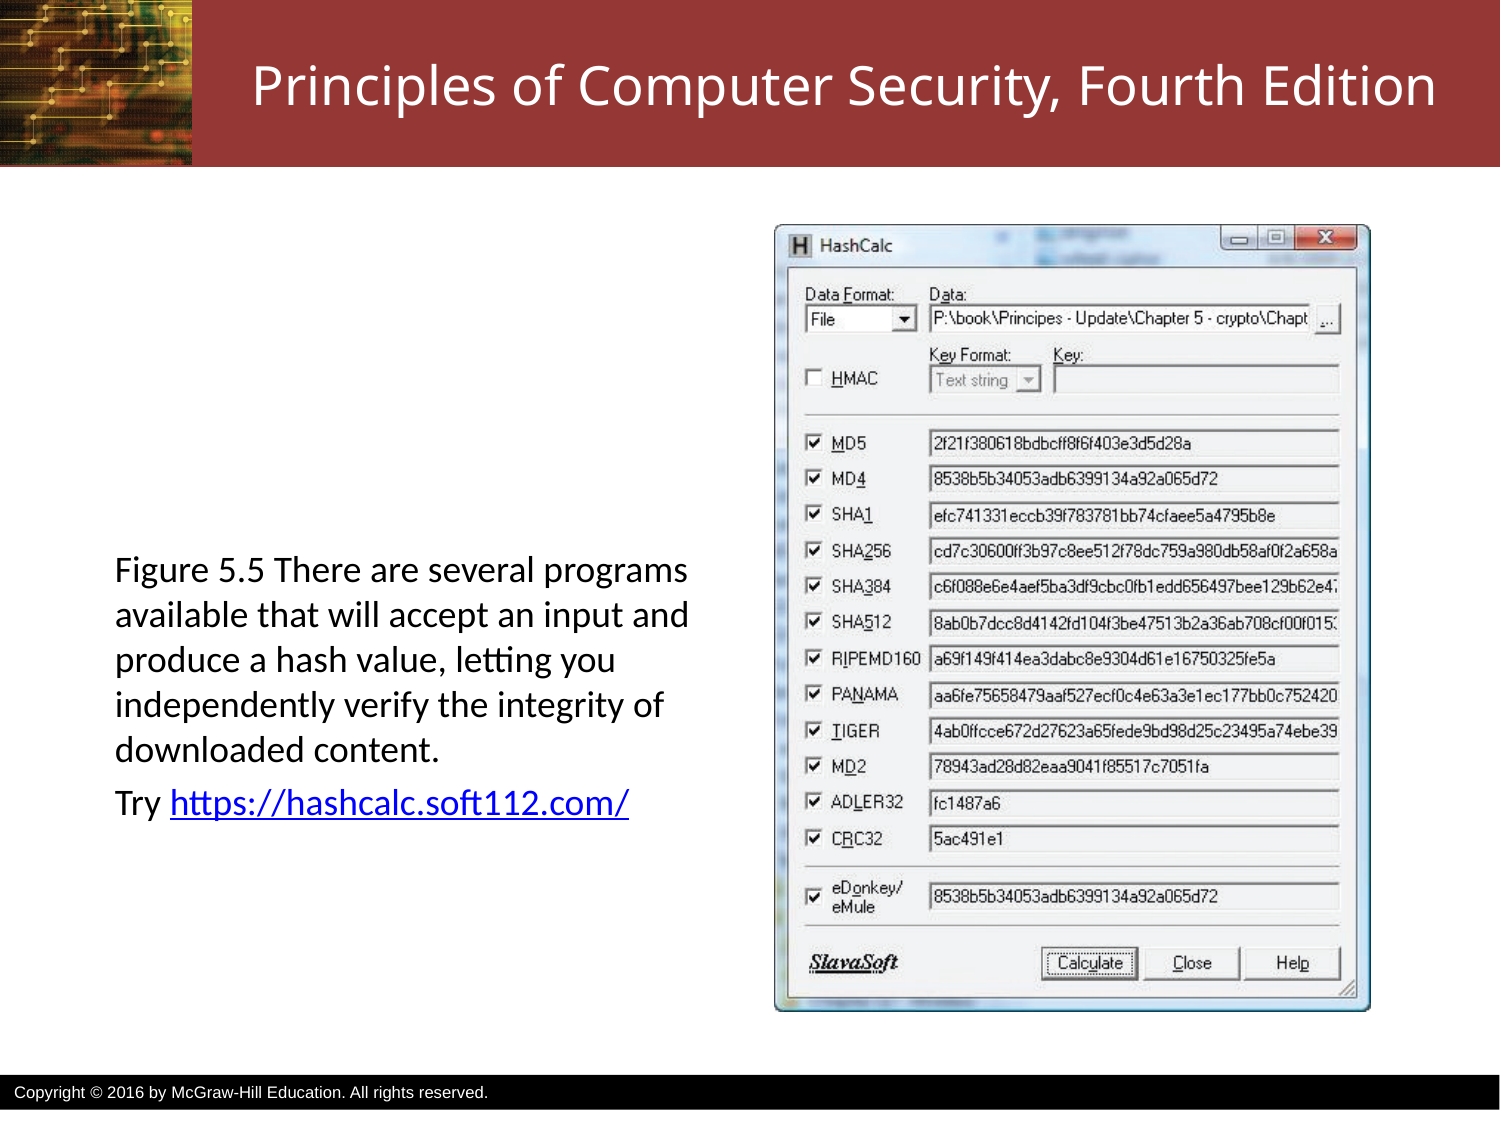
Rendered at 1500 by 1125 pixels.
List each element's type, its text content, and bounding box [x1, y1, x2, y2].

picture [0, 0, 192, 165]
list Figure 5.5 There are several programs available that will accept an input and produce a hash value, letting you independently verify the integrity of downloaded content. Try https://hashcalc.soft112.com/ [99, 537, 738, 1050]
picture [774, 224, 1371, 1012]
